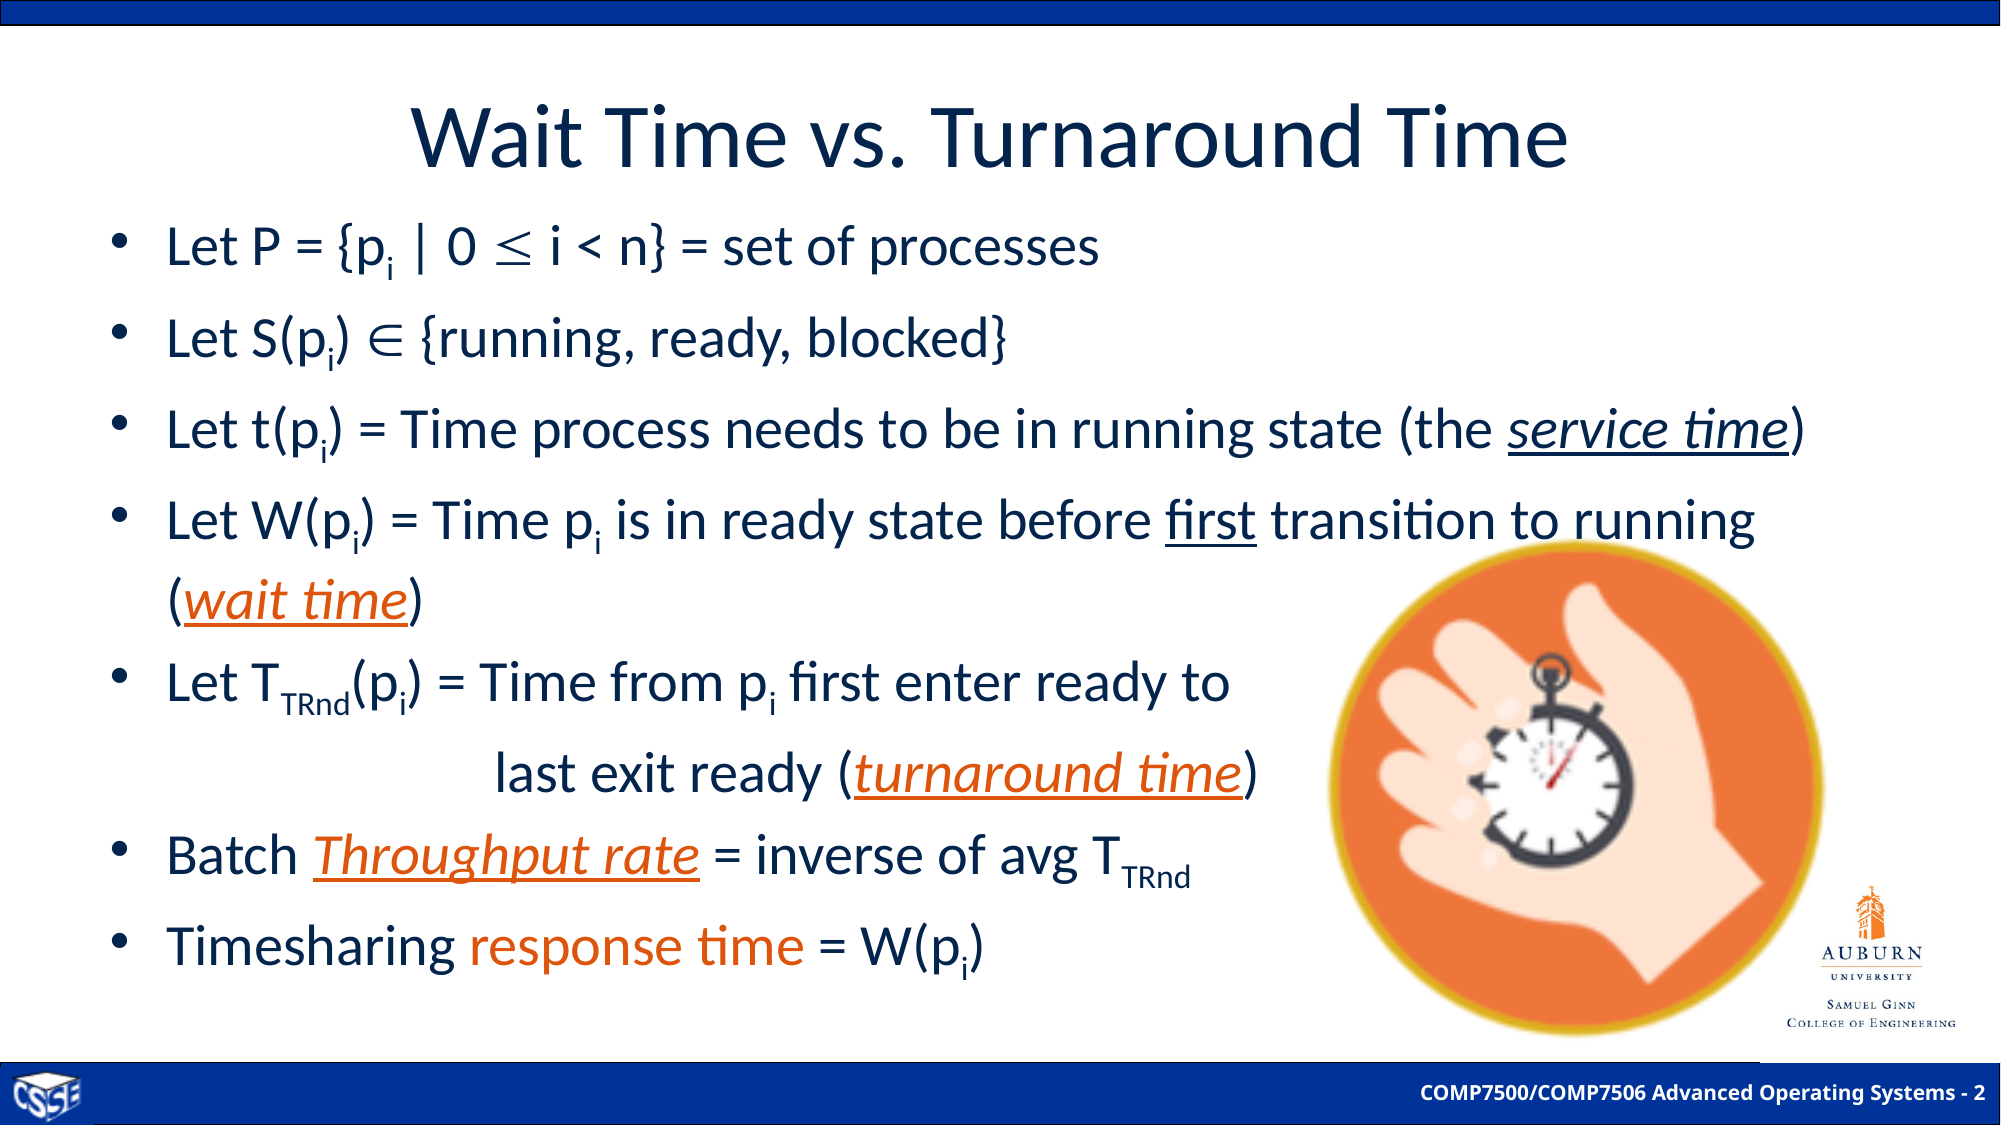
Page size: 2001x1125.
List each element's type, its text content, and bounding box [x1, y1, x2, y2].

picture [0, 1067, 94, 1125]
list Let P = {pi | 0  i < n} = set of processes Let S(pi)  {running, ready, blocked} Let t(pi) = Time process needs to be in running state (the service time) Let W(pi) = Time pi is in ready state before first transition to running (wait time) Let TTRnd(pi) = Time from pi first enter ready to last exit ready (turnaround time) Batch Throughput rate = inverse of avg TTRnd Timesharing response time = W(pi) [94, 200, 1888, 963]
title Wait Time vs. Turnaround Time [247, 62, 1735, 200]
picture [1324, 537, 2000, 1063]
